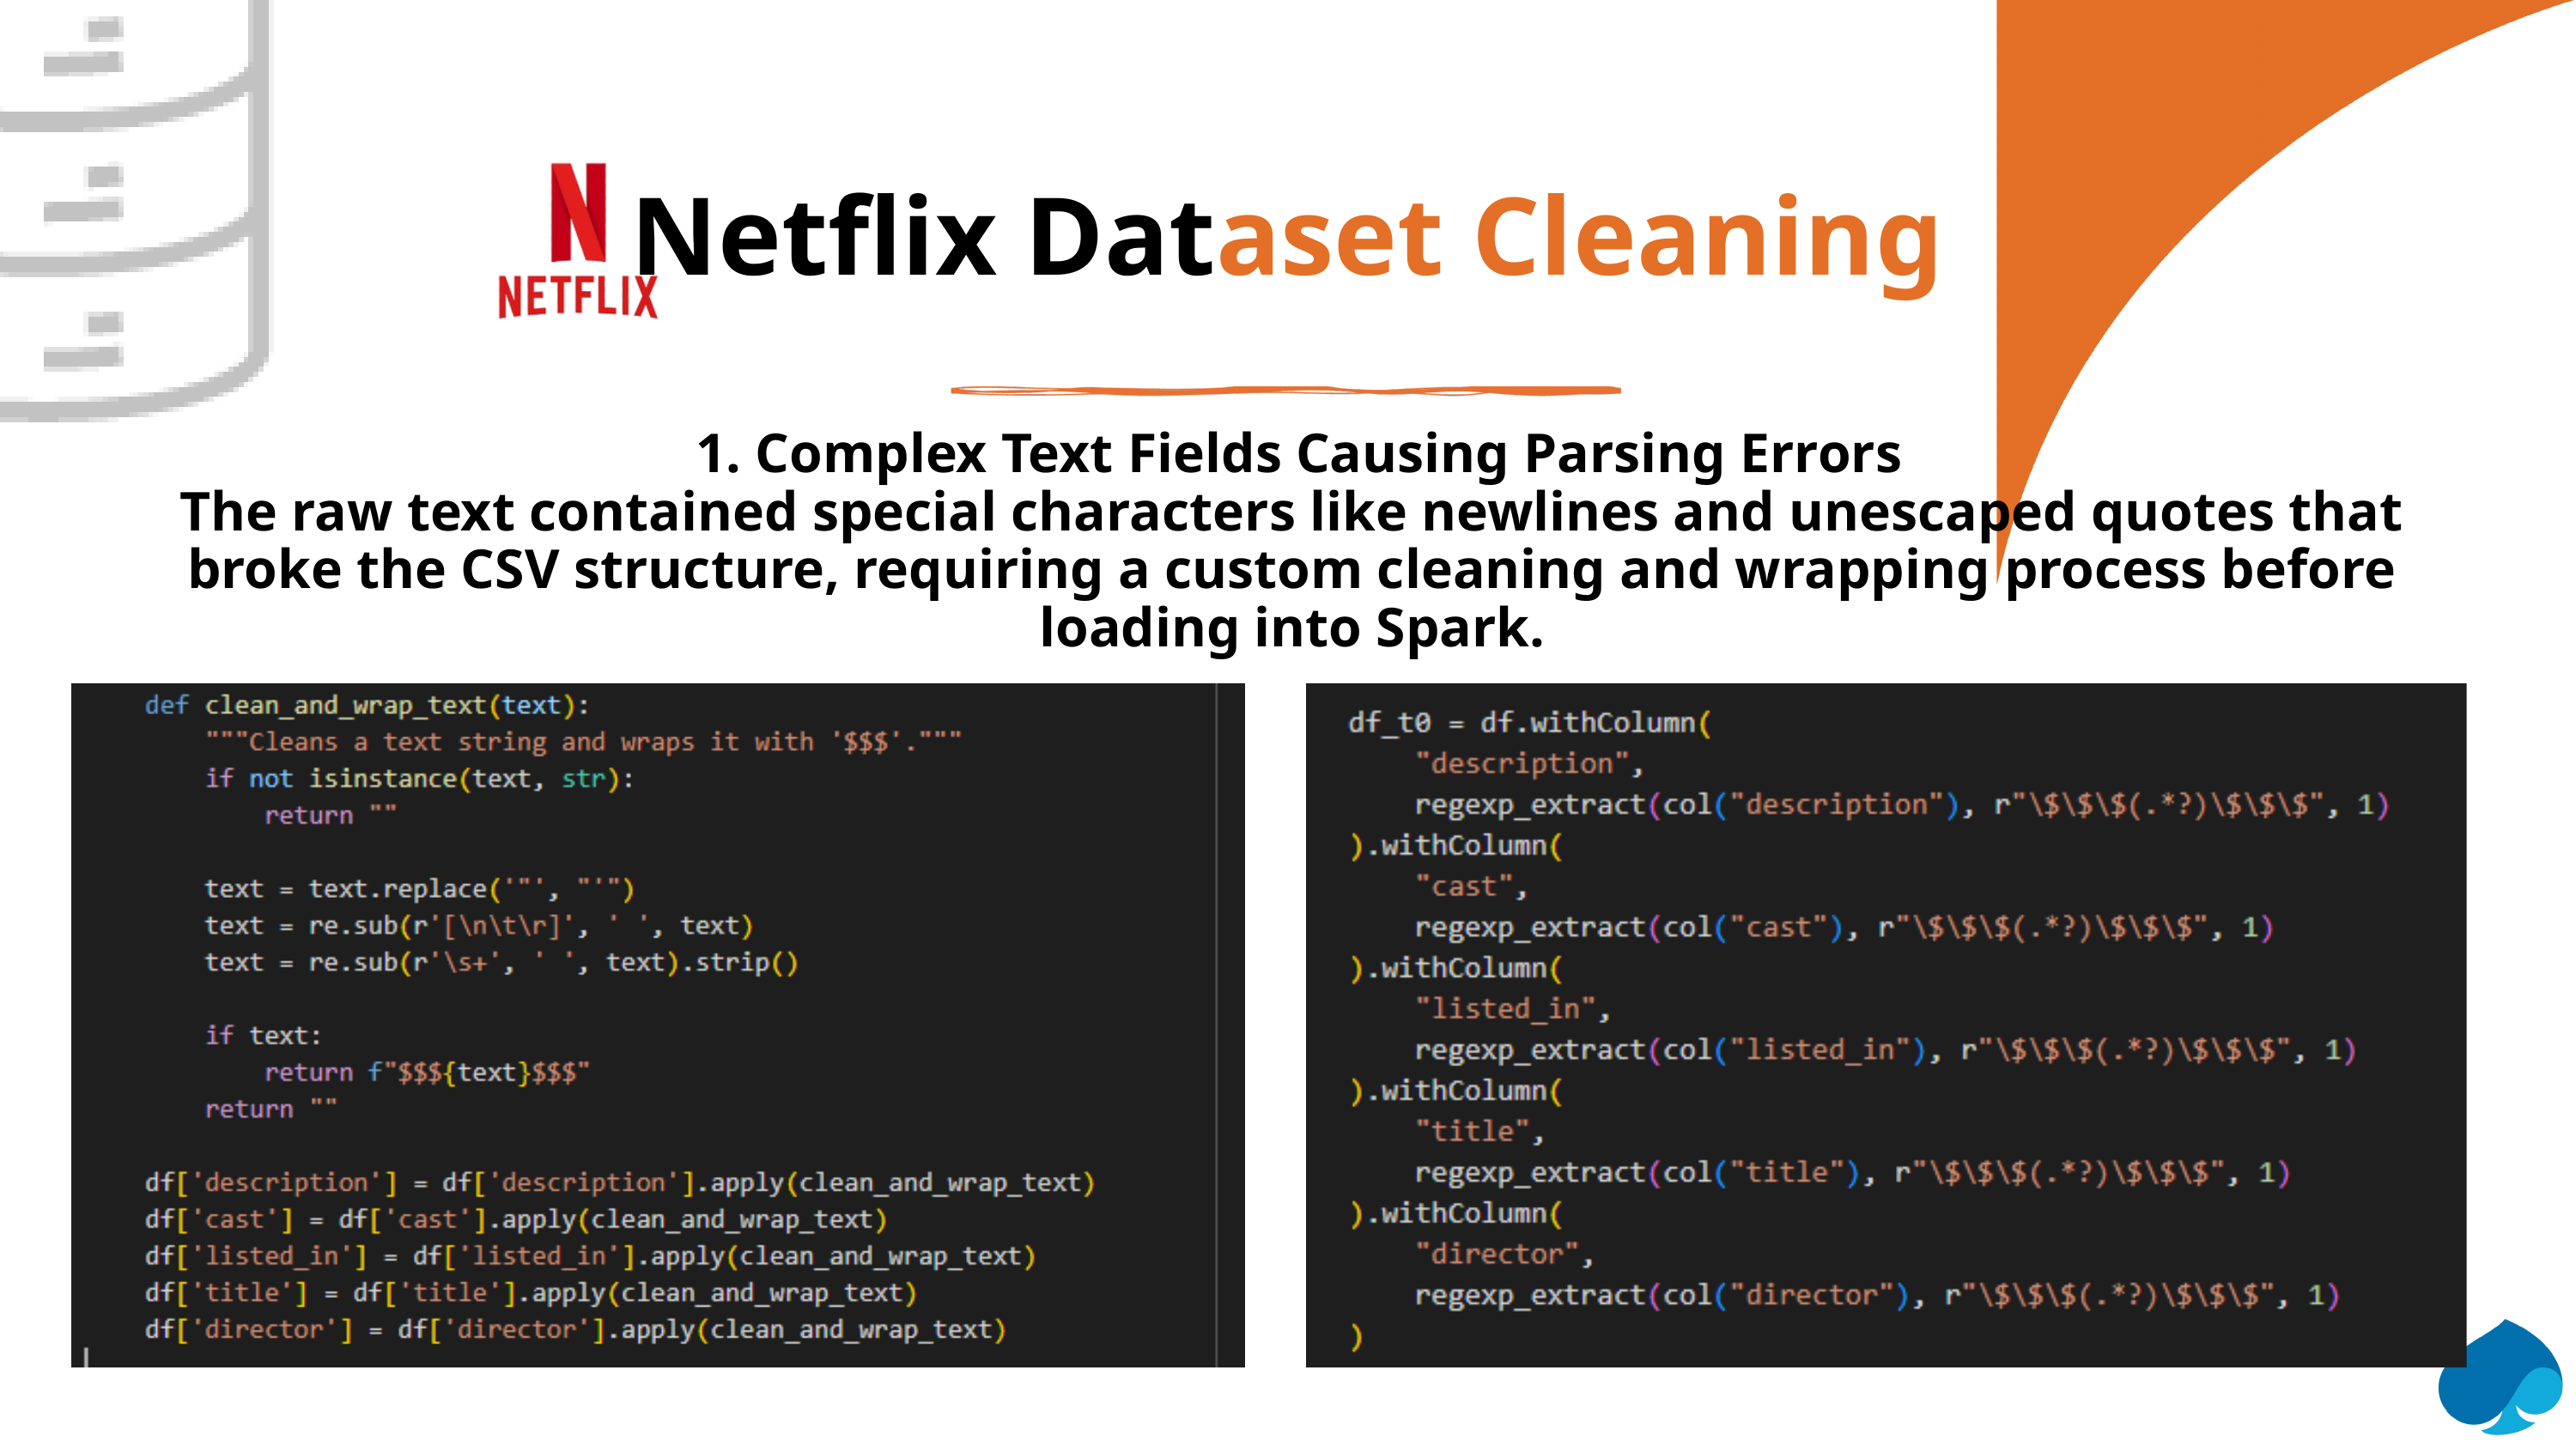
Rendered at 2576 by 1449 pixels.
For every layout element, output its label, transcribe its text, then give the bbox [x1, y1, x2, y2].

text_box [2394, 1317, 2576, 1438]
text_box [935, 396, 1641, 399]
text_box [71, 683, 1245, 1367]
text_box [134, 96, 2440, 386]
text_box [0, 0, 274, 422]
text_box [1306, 683, 2467, 1367]
text_box 1. Complex Text Fields Causing Parsing Errors The raw text contained special characters like newlines and unescaped quotes that broke the CSV structure, requiring a custom cleaning and wrapping process before loading into Spark. [144, 425, 2440, 658]
text_box [1996, 0, 2576, 585]
